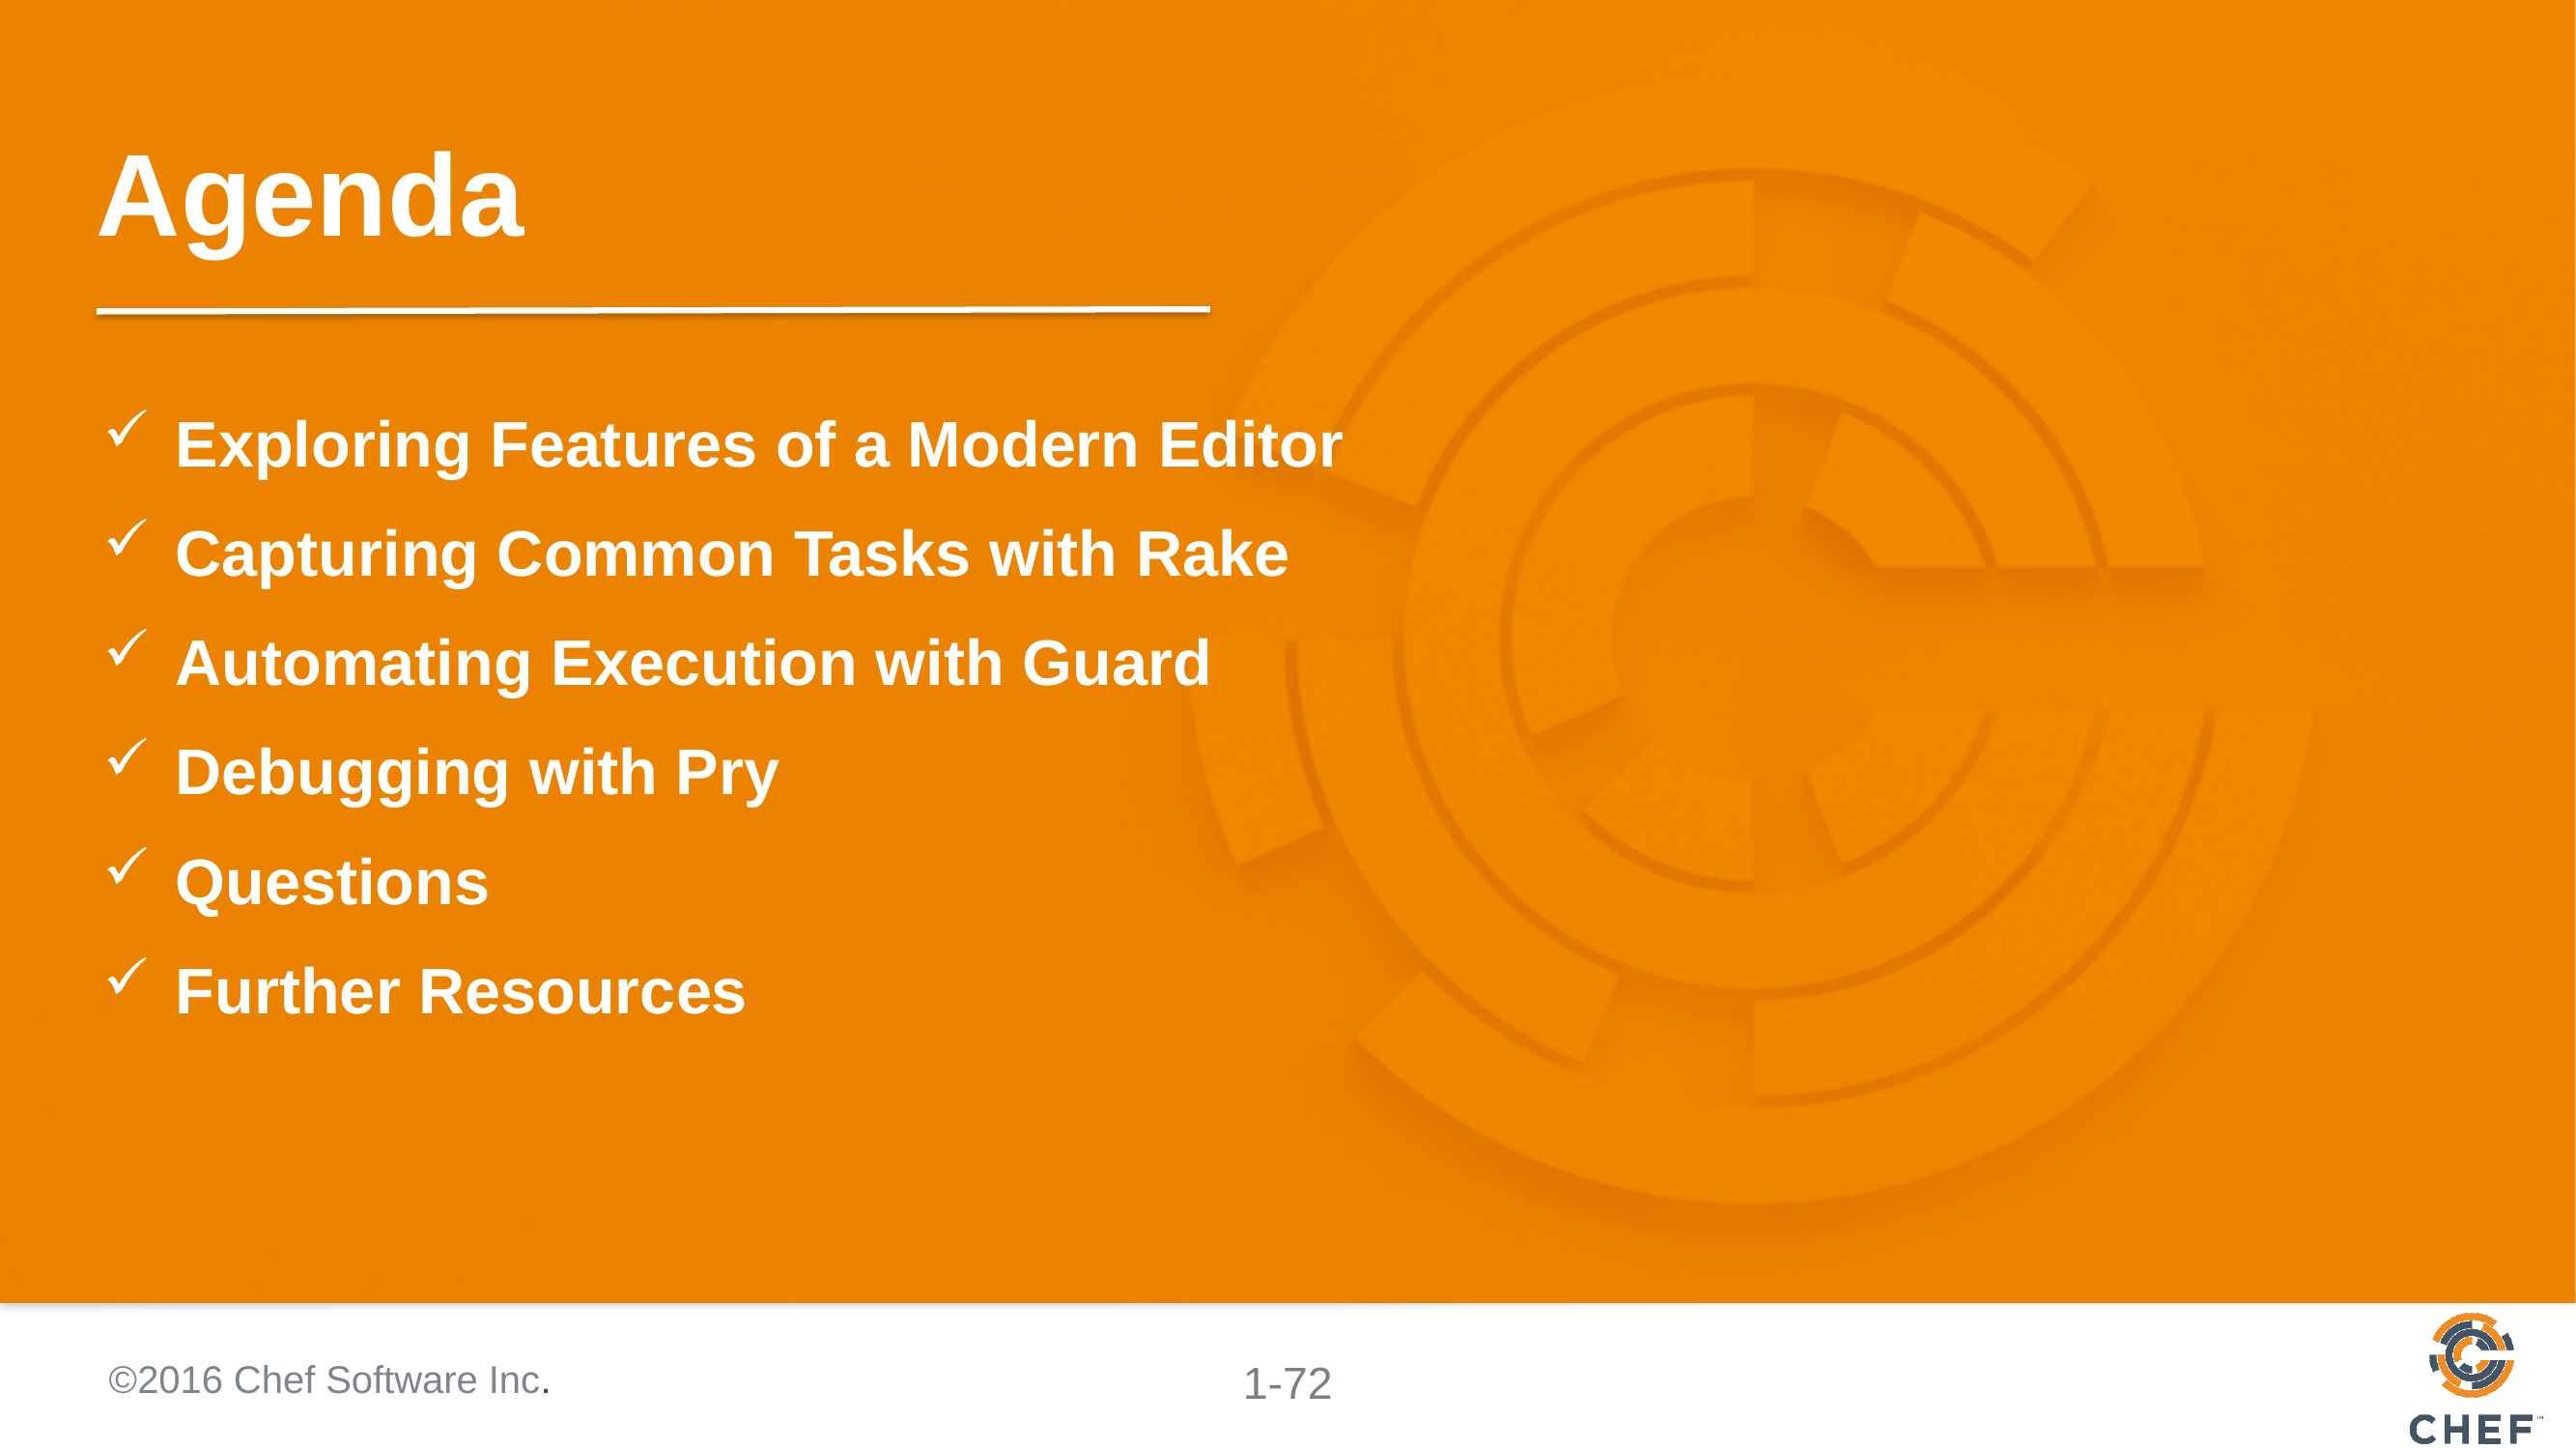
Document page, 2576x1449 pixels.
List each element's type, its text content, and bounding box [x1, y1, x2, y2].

list Exploring Features of a Modern Editor Capturing Common Tasks with Rake Automating Execution with Guard Debugging with Pry Questions Further Resources [102, 402, 1710, 1277]
picture [0, 0, 2576, 1449]
title Agenda [96, 135, 1210, 268]
